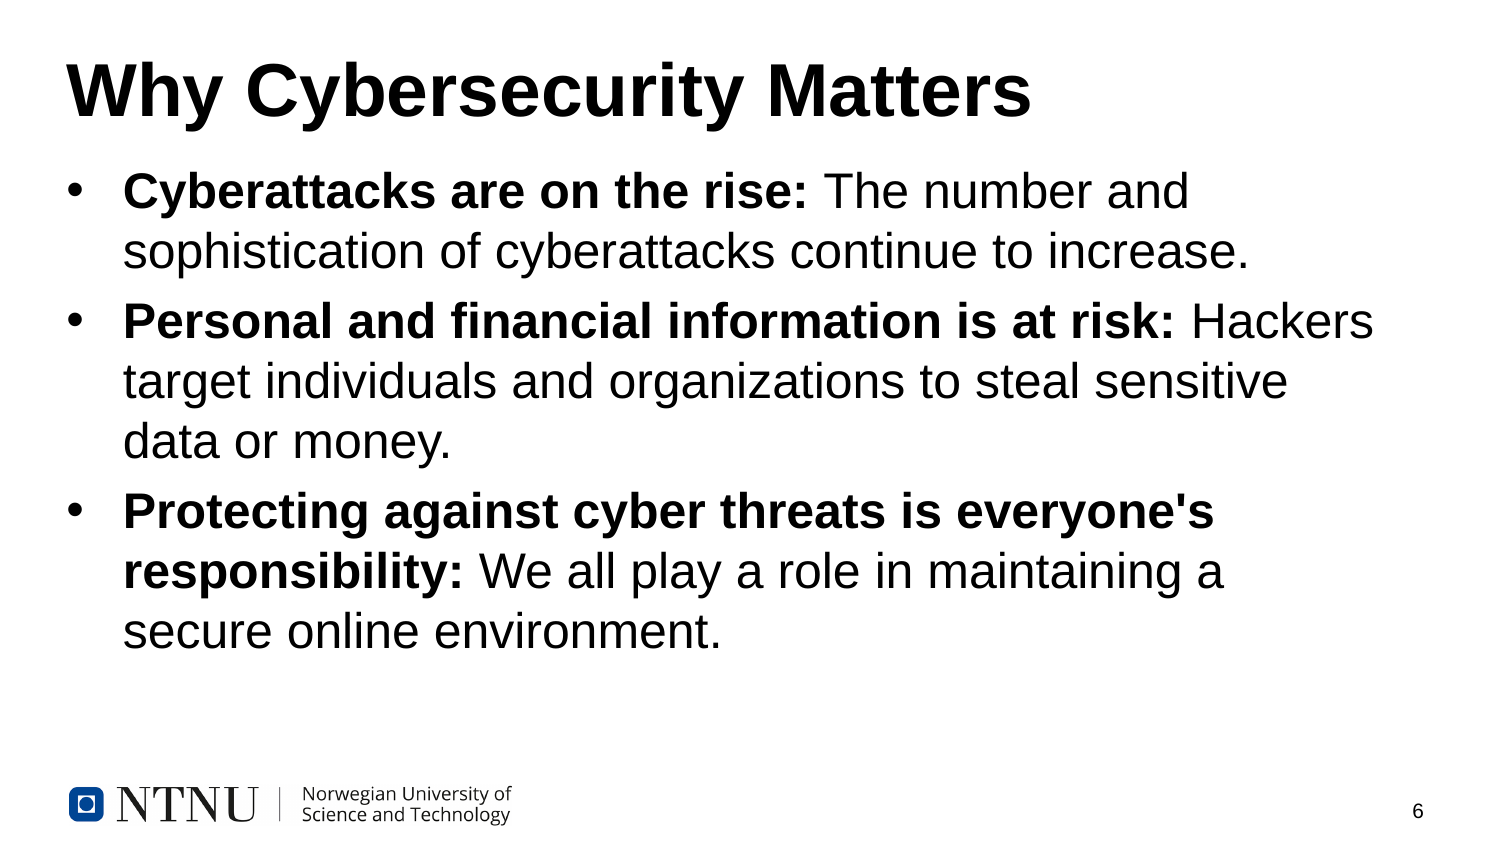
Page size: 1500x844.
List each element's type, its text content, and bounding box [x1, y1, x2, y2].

list Cyberattacks are on the rise: The number and sophistication of cyberattacks continue to increase. Personal and financial information is at risk: Hackers target individuals and organizations to steal sensitive data or money. Protecting against cyber threats is everyone's responsibility: We all play a role in maintaining a secure online environment. [51, 151, 1402, 754]
title Why Cybersecurity Matters [51, 33, 1402, 140]
picture [69, 784, 512, 826]
